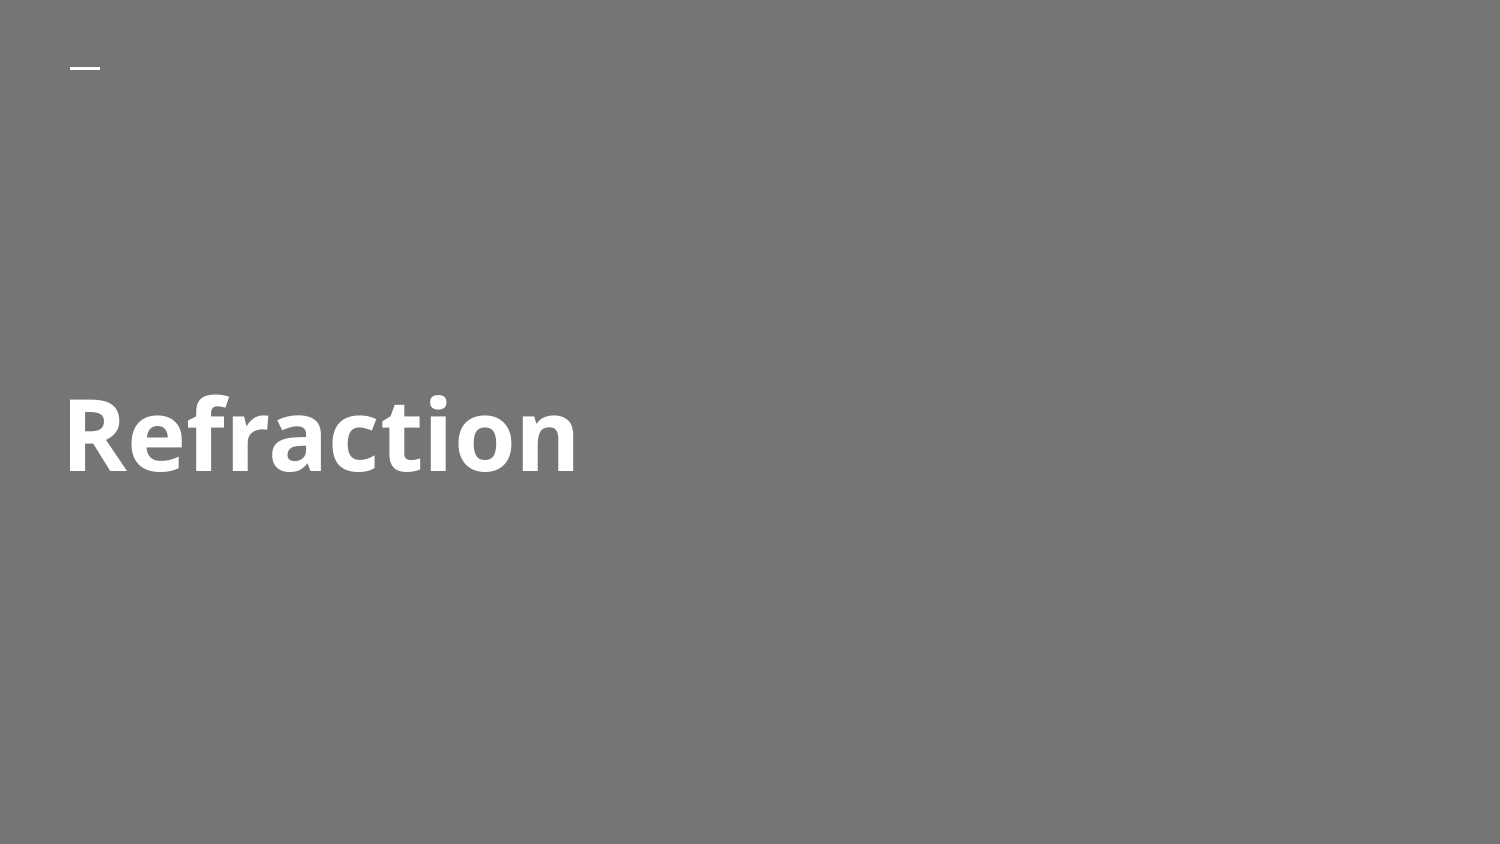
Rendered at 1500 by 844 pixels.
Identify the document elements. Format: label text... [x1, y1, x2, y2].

title Refraction [46, 116, 1071, 746]
